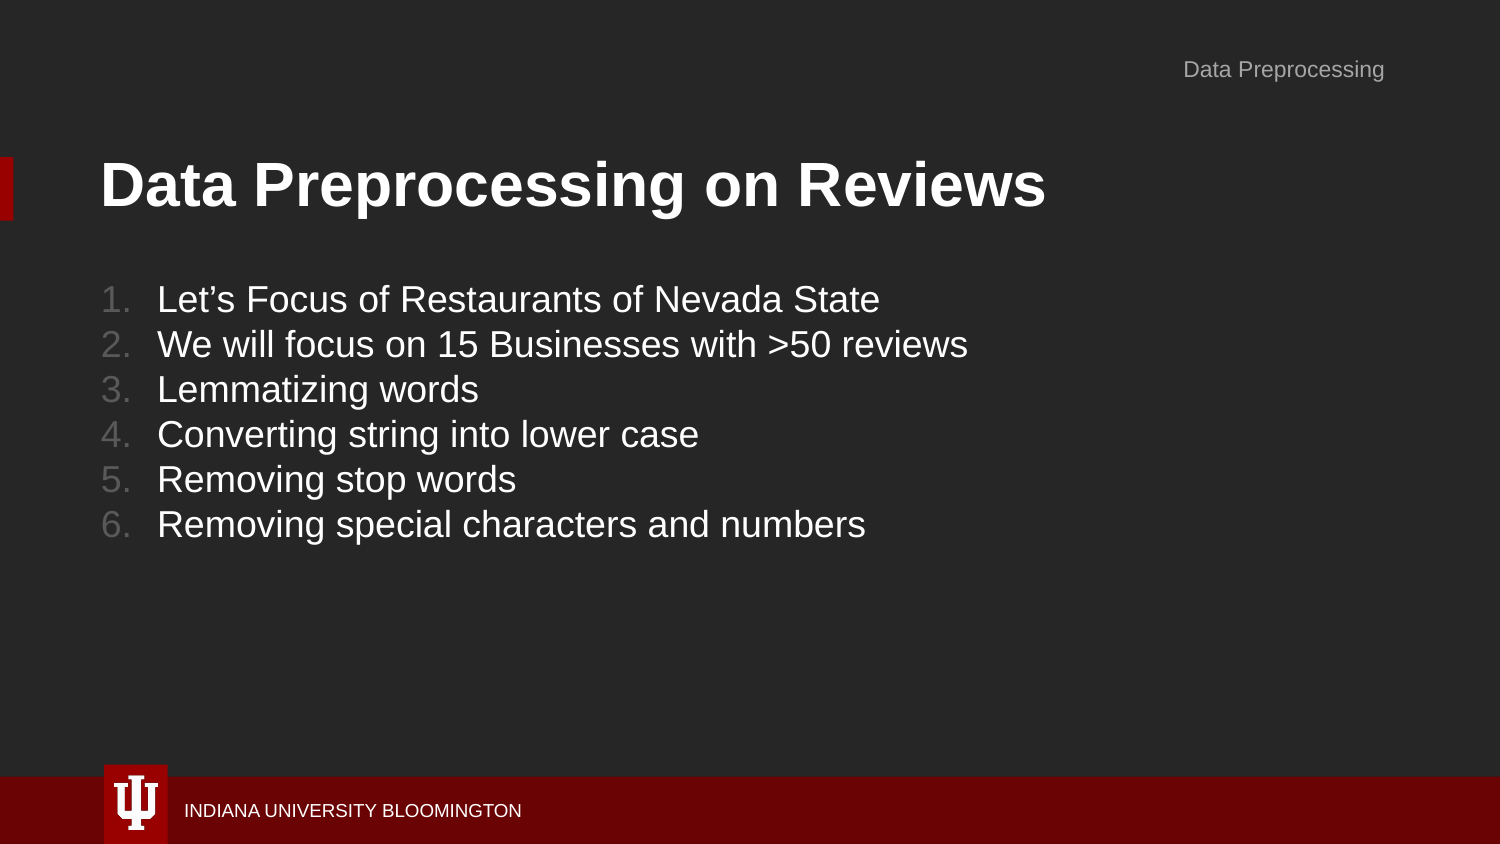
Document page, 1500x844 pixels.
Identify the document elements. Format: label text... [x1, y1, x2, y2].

list Data Preprocessing [792, 46, 1400, 89]
picture [114, 775, 158, 830]
subtitle Let’s Focus of Restaurants of Nevada State We will focus on 15 Businesses with >50 reviews Lemmatizing words Converting string into lower case Removing stop words Removing special characters and numbers [85, 267, 1400, 730]
title Data Preprocessing on Reviews [85, 124, 1399, 240]
